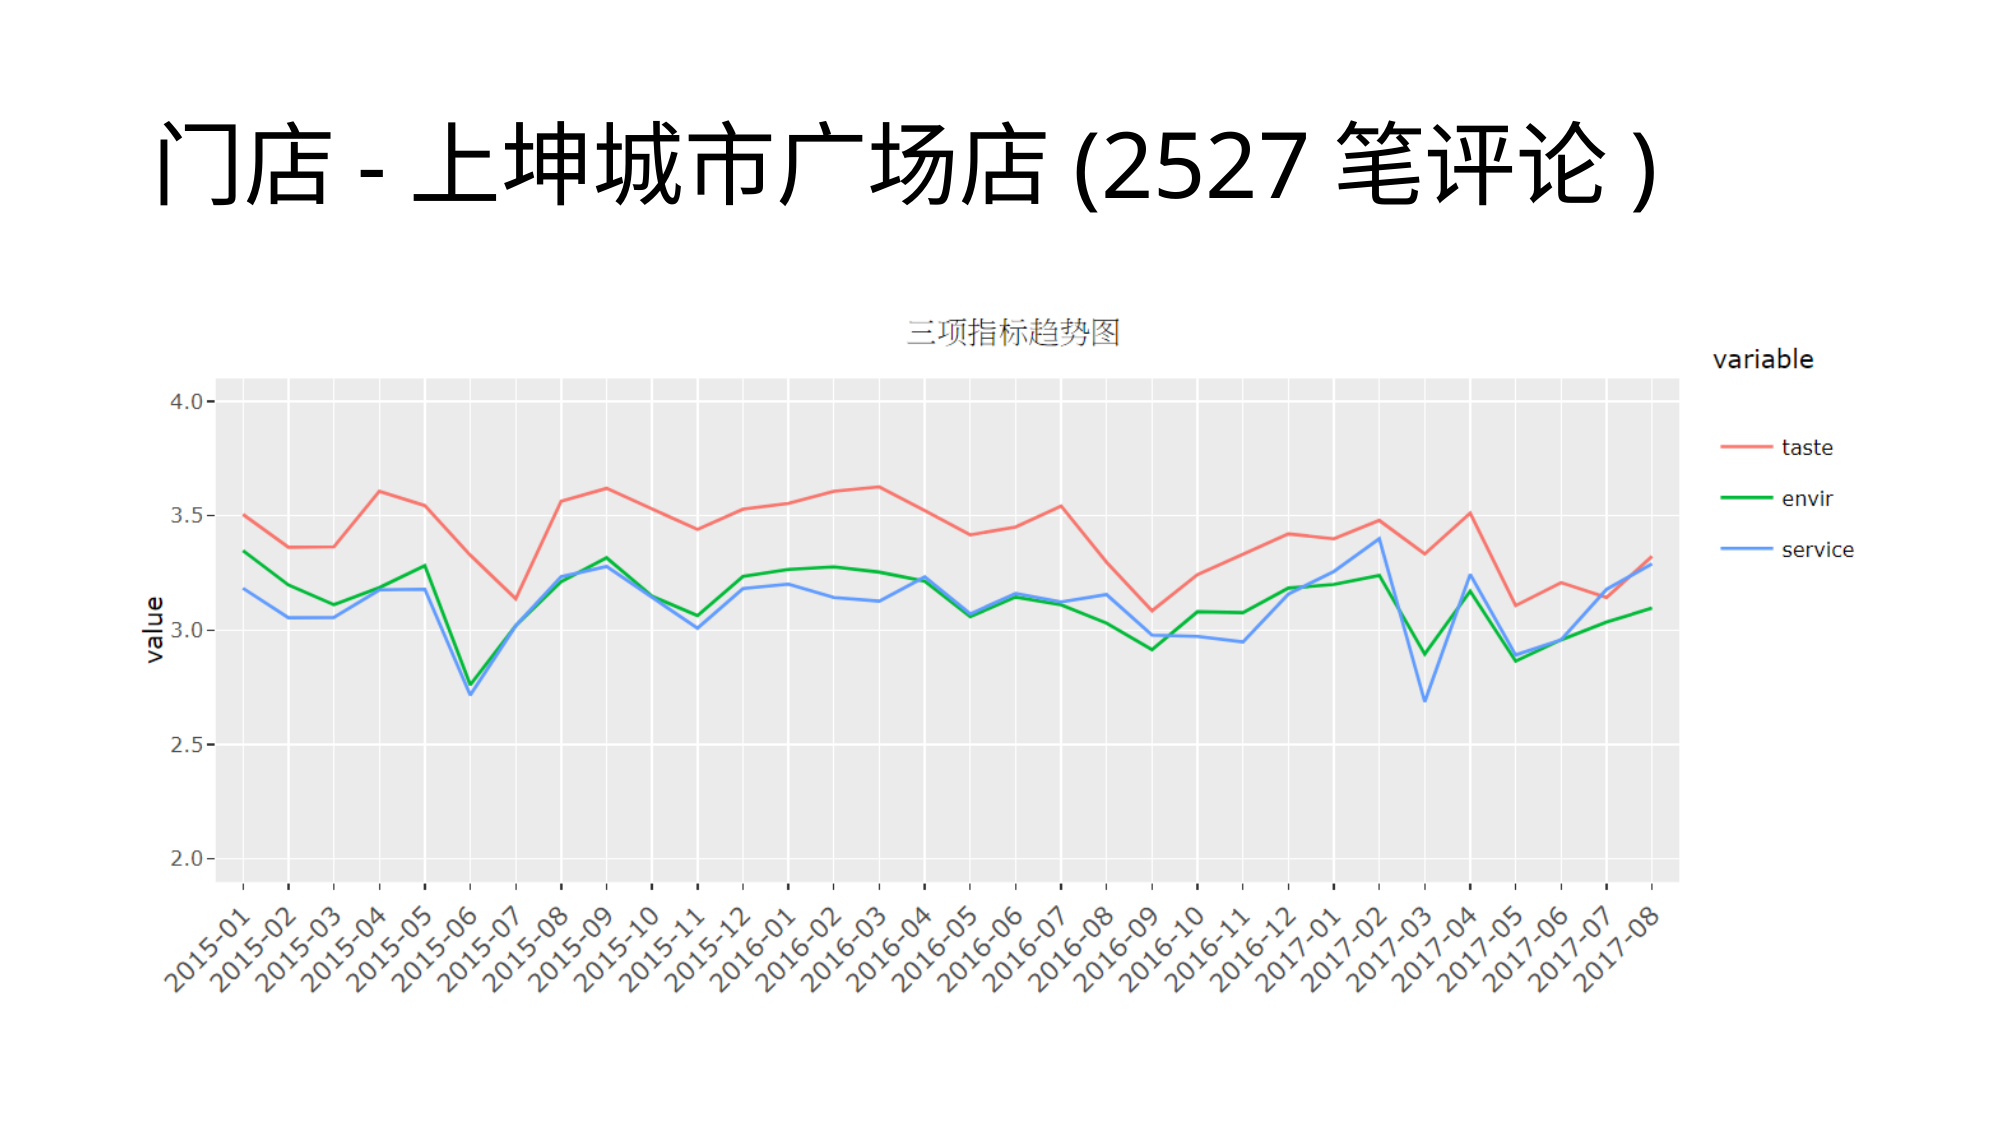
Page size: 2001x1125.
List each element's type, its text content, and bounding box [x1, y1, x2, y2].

title 门店-上坤城市广场店(2527笔评论) [137, 59, 1863, 278]
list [137, 302, 1863, 1010]
